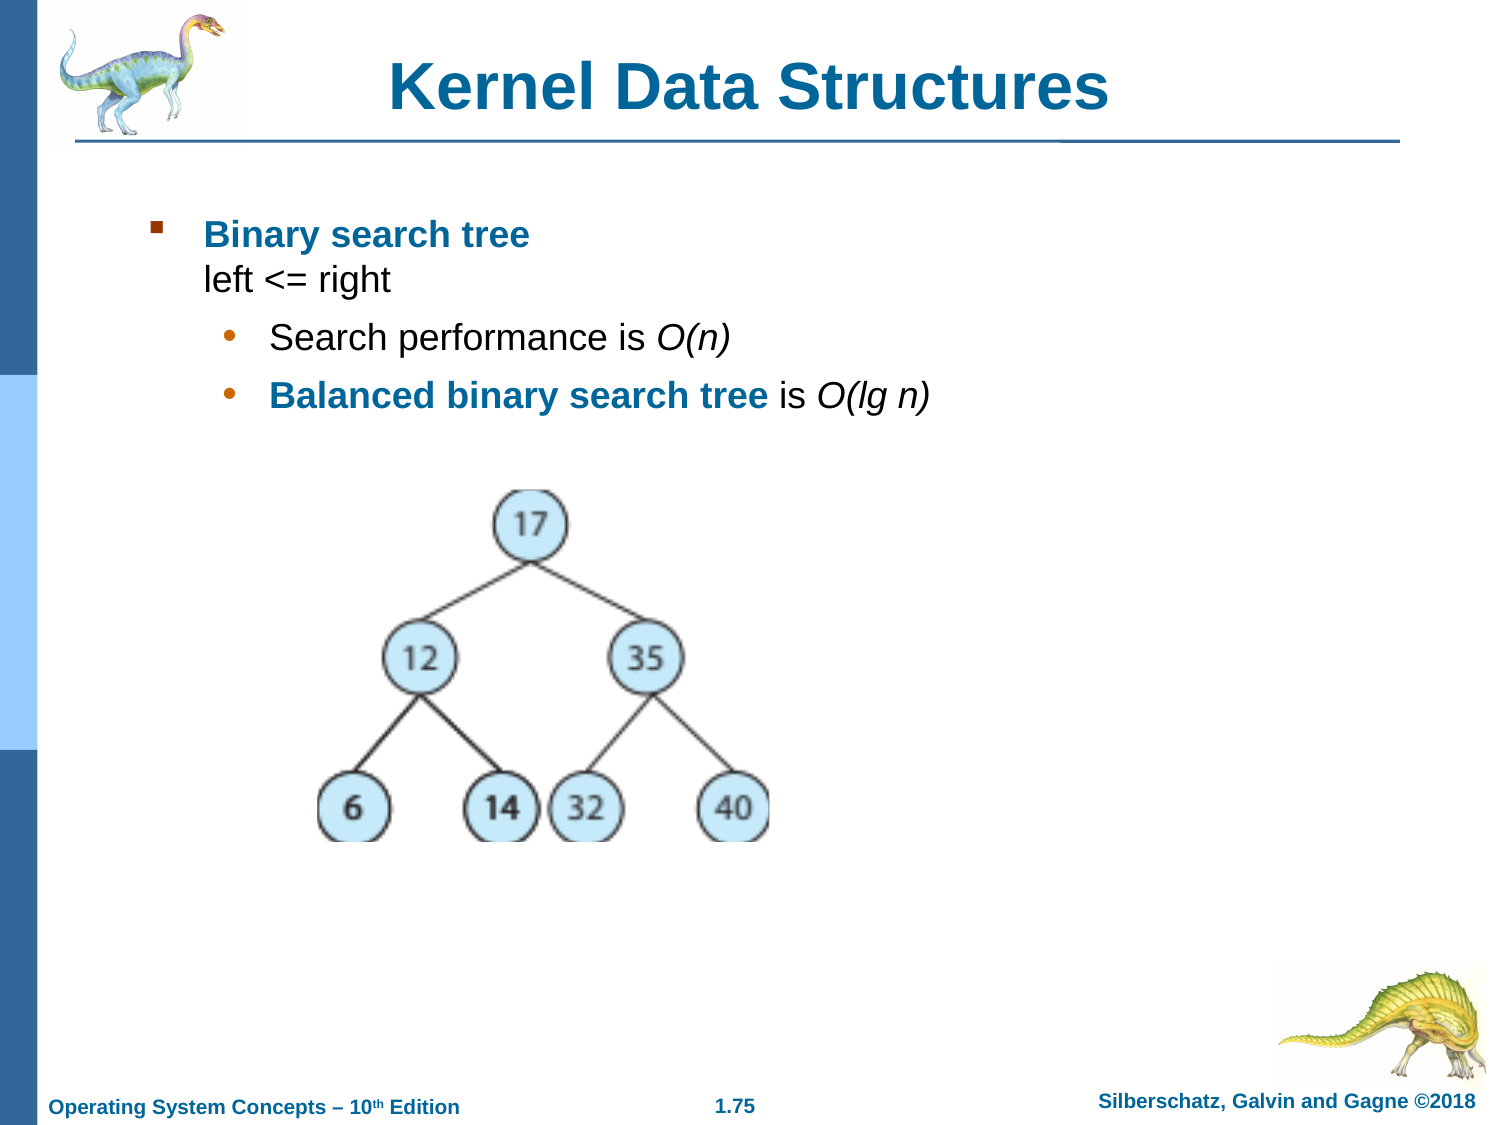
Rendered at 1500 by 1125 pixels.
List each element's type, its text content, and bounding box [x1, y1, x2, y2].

list Binary search tree left <= right Search performance is O(n) Balanced binary search tree is O(lg n) [132, 202, 1030, 466]
title Kernel Data Structures [75, 35, 1425, 131]
picture [317, 488, 770, 842]
picture [1275, 959, 1486, 1090]
picture [46, 0, 243, 149]
